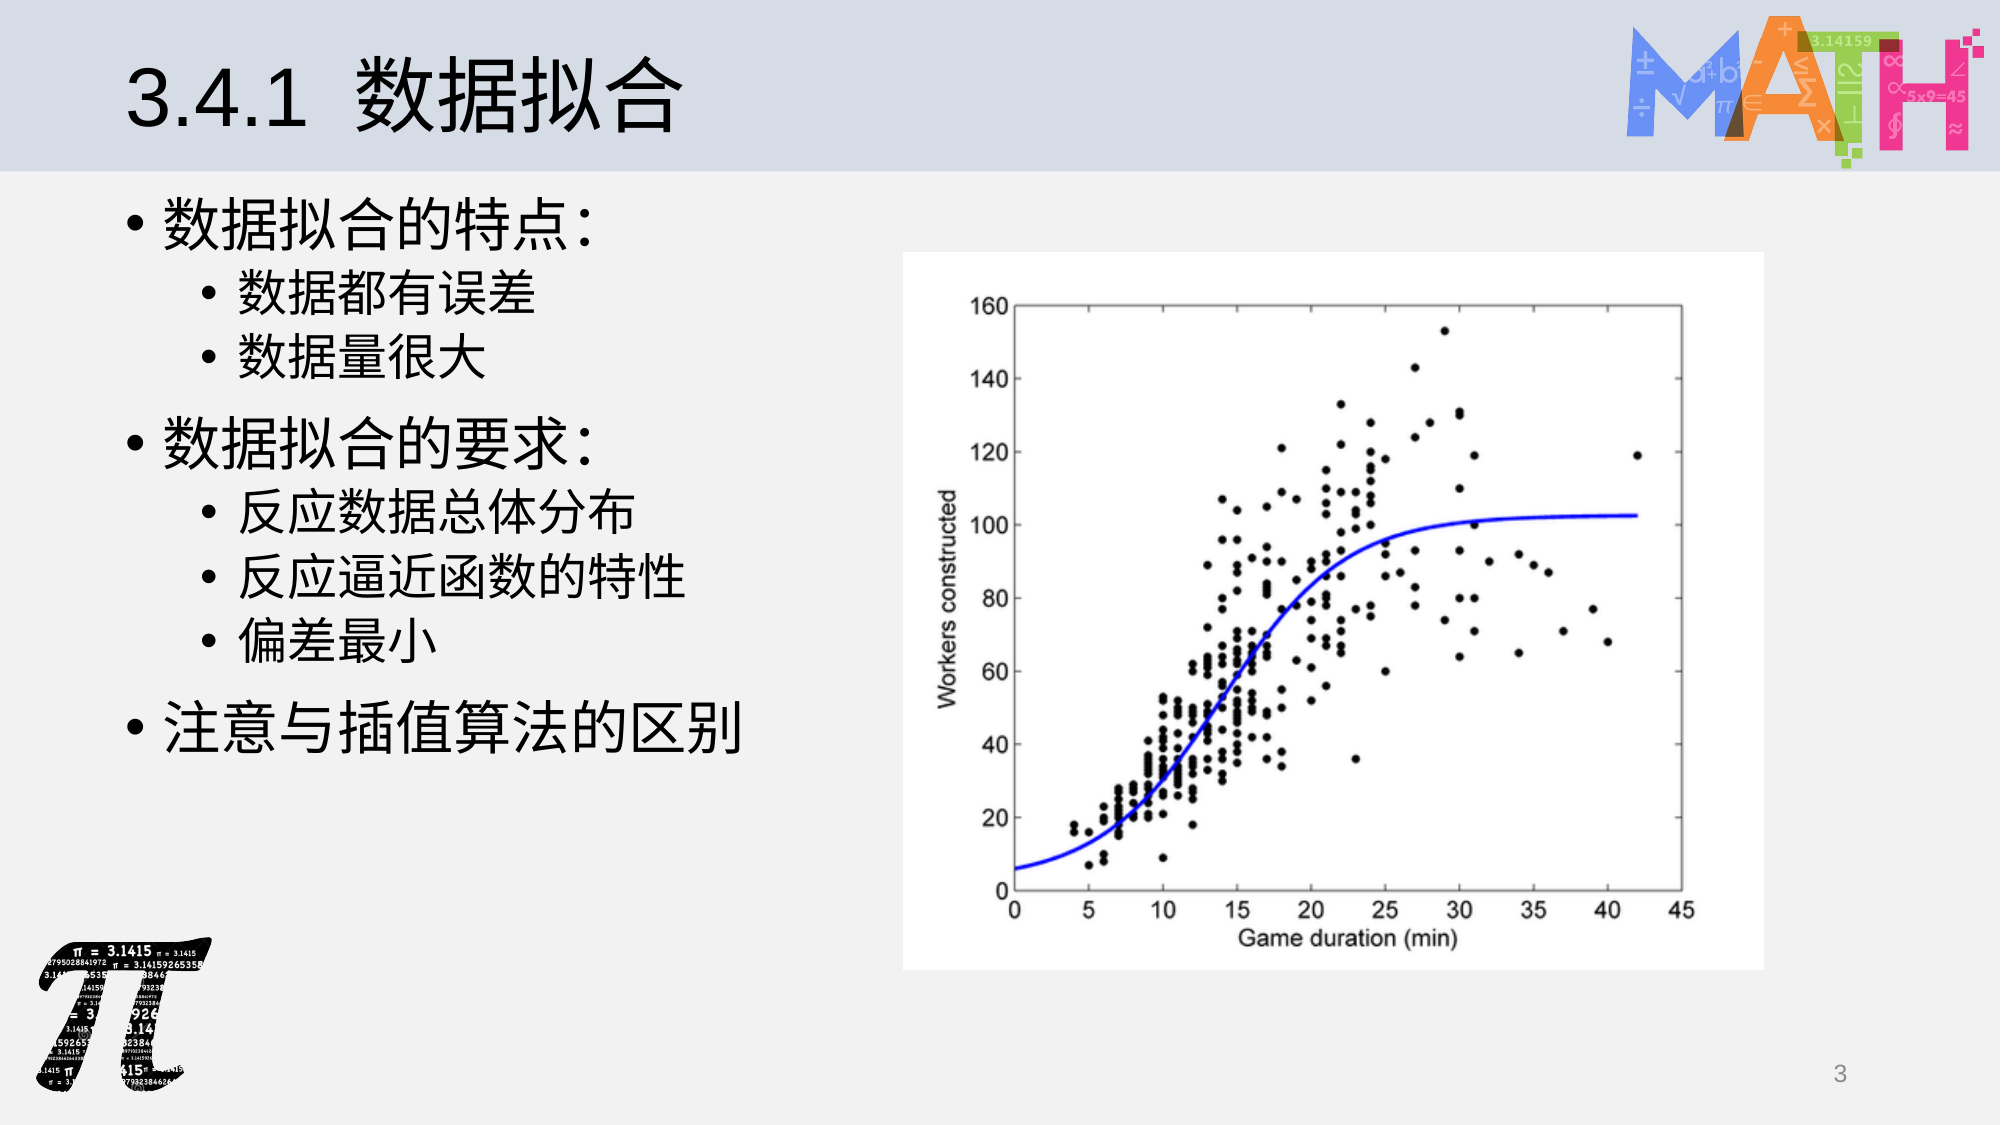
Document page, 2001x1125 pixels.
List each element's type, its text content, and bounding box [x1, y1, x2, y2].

list 数据拟合的特点： 数据都有误差 数据量很大 数据拟合的要求： 反应数据总体分布 反应逼近函数的特性 偏差最小 注意与插值算法的区别 [109, 180, 1890, 1043]
picture [903, 252, 1764, 971]
slide_number 3 [1412, 1043, 1863, 1103]
title 3.4.1 数据拟合 [109, 18, 1890, 153]
picture [1626, 15, 1984, 169]
picture [36, 937, 212, 1092]
